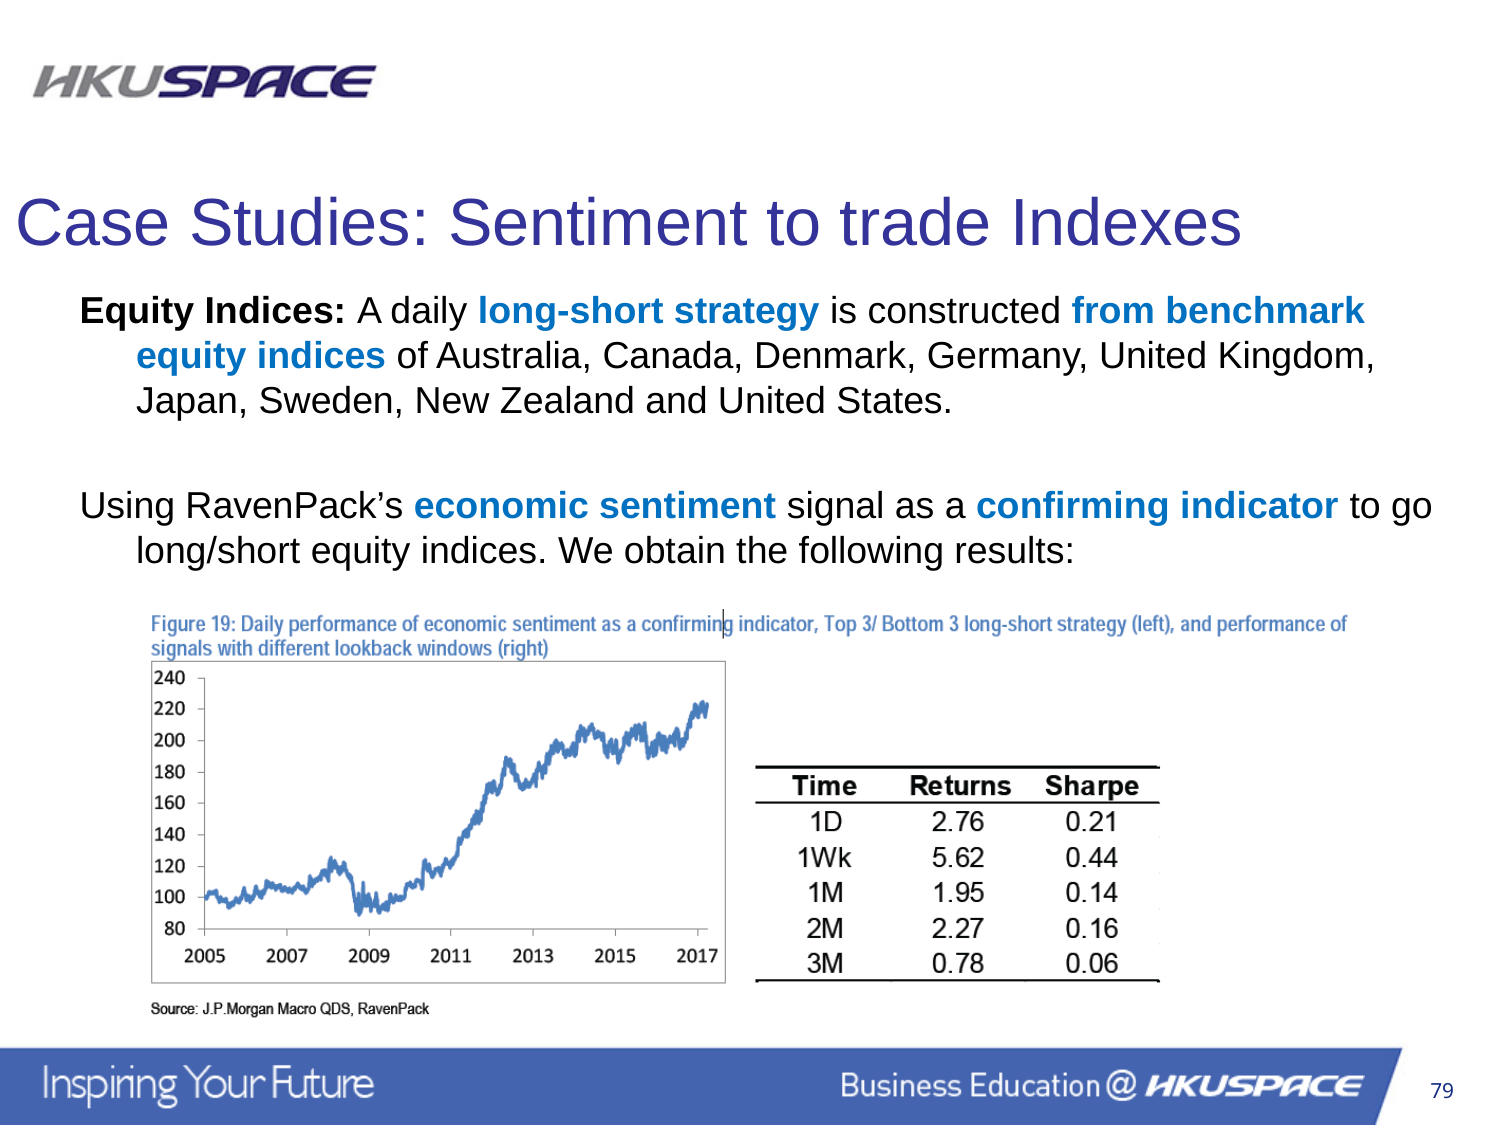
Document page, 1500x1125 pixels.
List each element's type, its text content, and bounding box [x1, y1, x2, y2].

text_box Equity Indices: A daily long-short strategy is constructed from benchmark equity indices of Australia, Canada, Denmark, Germany, United Kingdom, Japan, Sweden, New Zealand and United States. Using RavenPack’s economic sentiment signal as a confirming indicator to go long/short equity indices. We obtain the following results: [64, 278, 1459, 1047]
slide_number 79 [1415, 1070, 1499, 1125]
title Case Studies: Sentiment to trade Indexes [0, 101, 1376, 266]
picture [0, 0, 1500, 1125]
